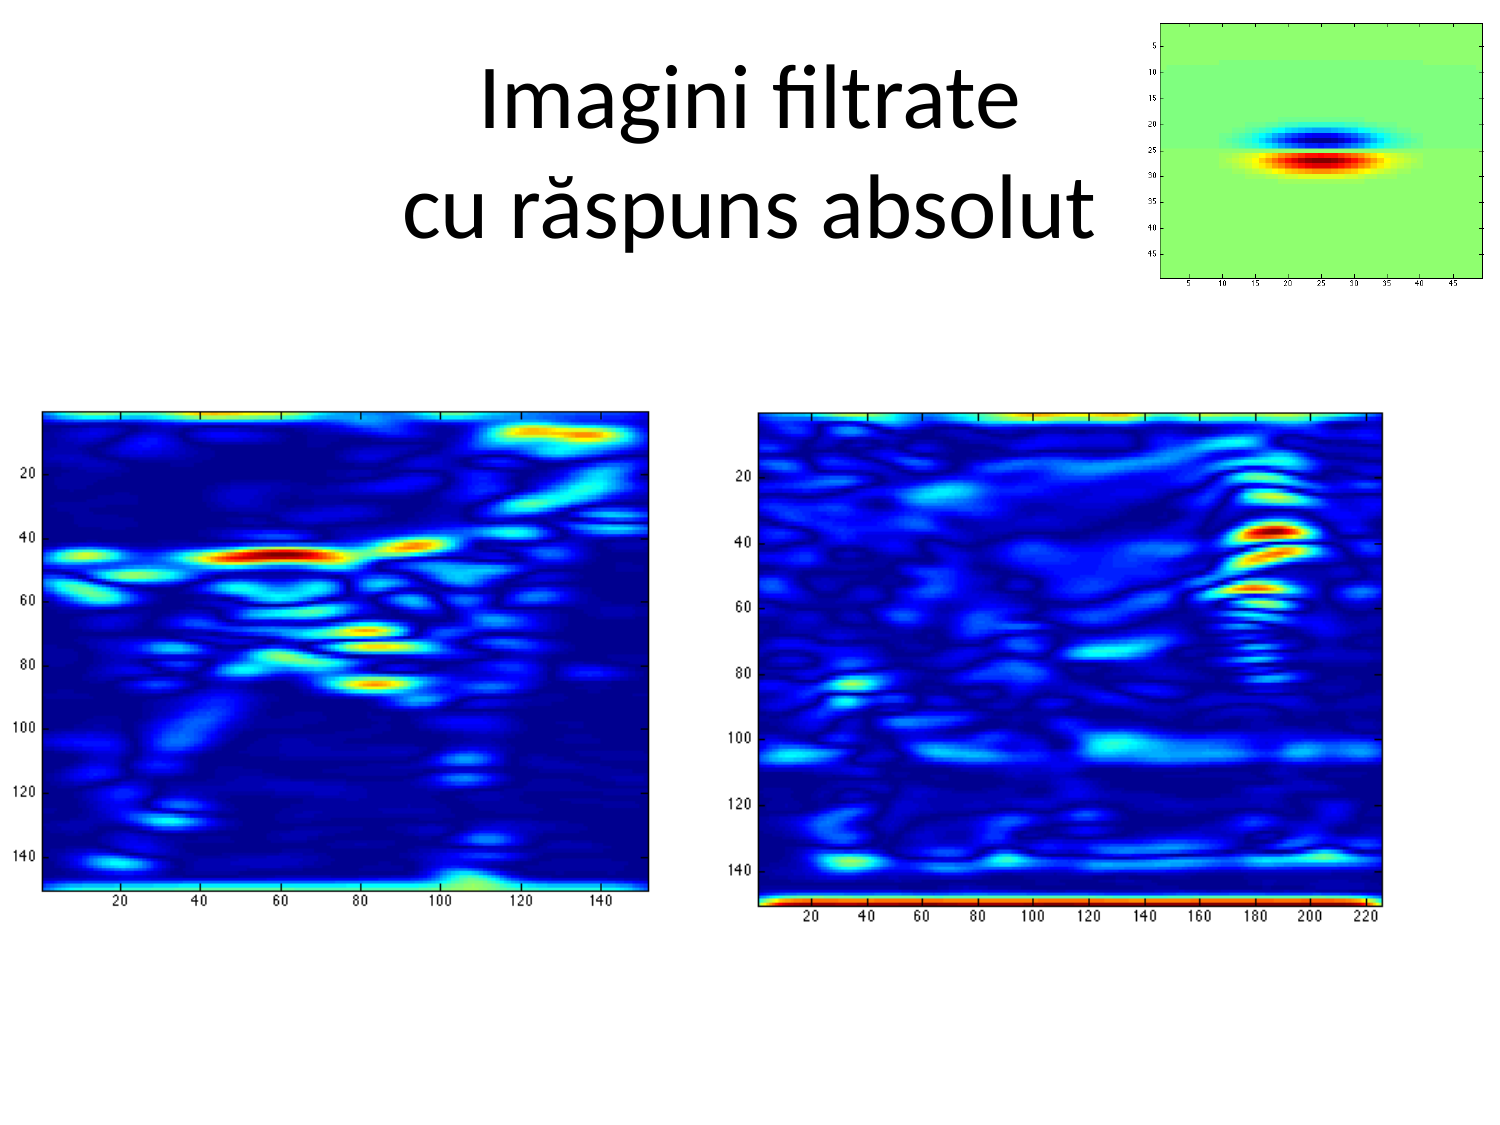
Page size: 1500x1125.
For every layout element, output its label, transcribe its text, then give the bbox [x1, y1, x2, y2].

title Imagini filtrate cu răspuns absolut [75, 0, 1425, 353]
picture [1105, 0, 1500, 312]
picture [0, 368, 1458, 972]
